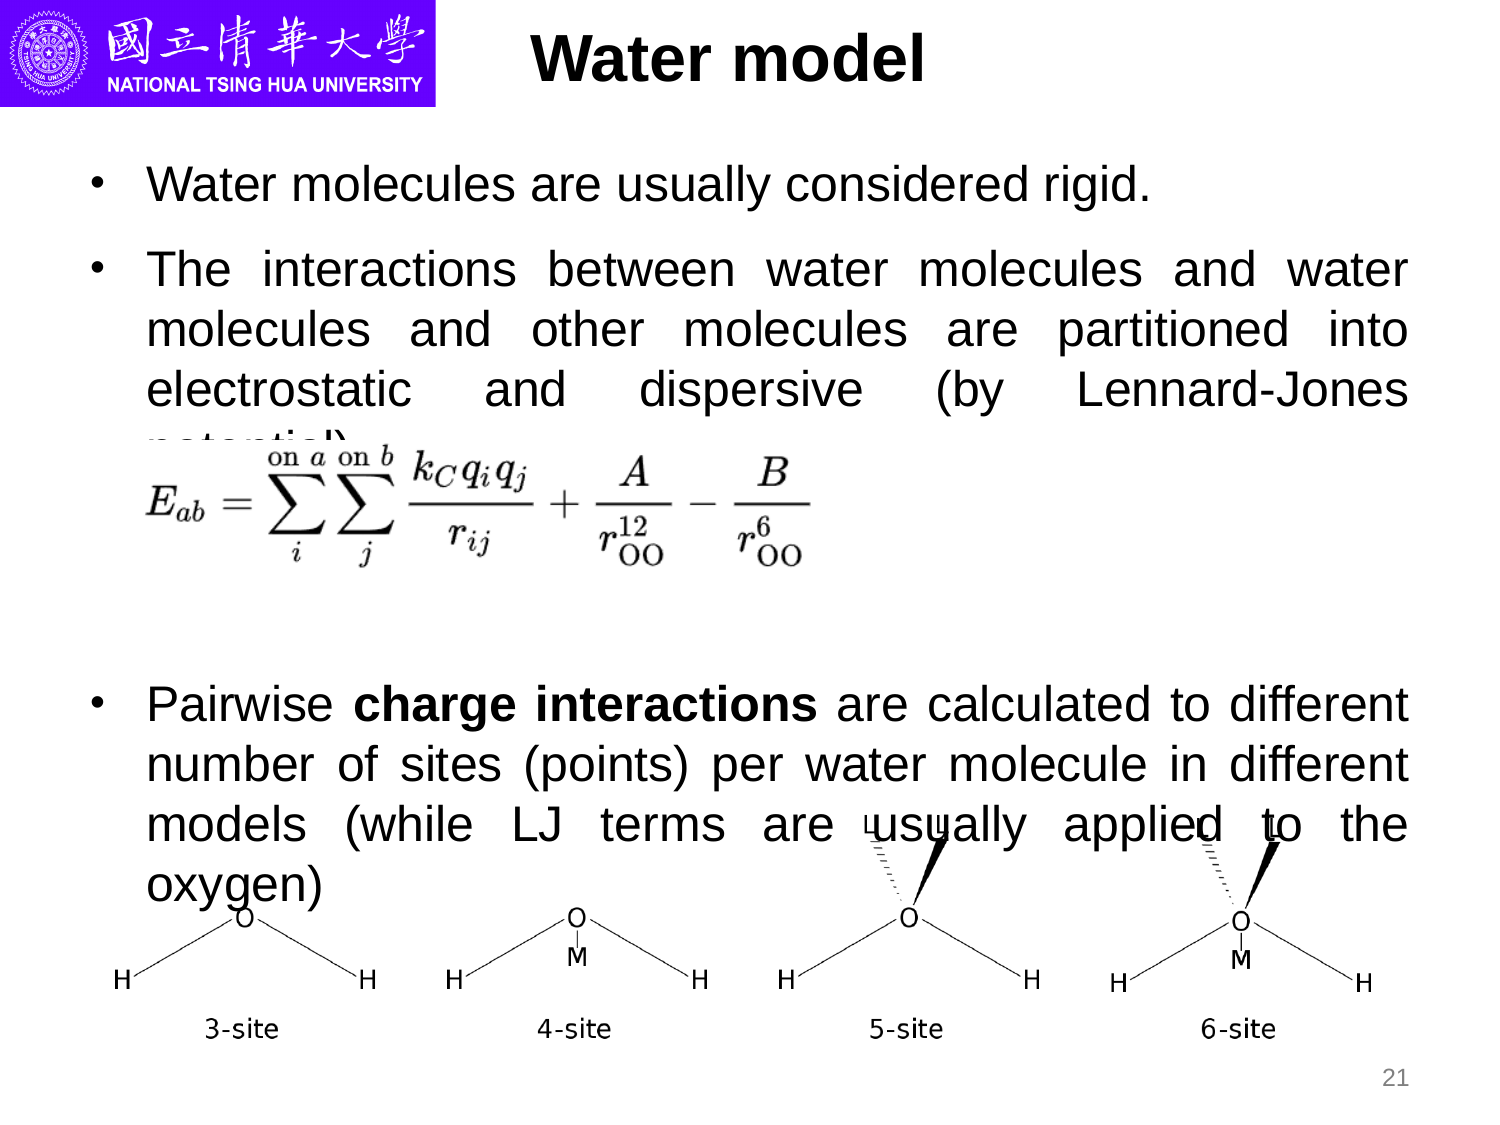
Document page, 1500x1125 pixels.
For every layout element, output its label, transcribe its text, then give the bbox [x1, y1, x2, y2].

picture [133, 440, 812, 575]
title Water model [515, 0, 1425, 107]
picture [0, 0, 436, 107]
list Water molecules are usually considered rigid. The interactions between water molecules and water molecules and other molecules are partitioned into electrostatic and dispersive (by Lennard-Jones potential). Pairwise charge interactions are calculated to different number of sites (points) per water molecule in different models (while LJ terms are usually applied to the oxygen) [75, 144, 1425, 1032]
slide_number 21 [1308, 1050, 1425, 1103]
picture [99, 798, 1401, 1051]
